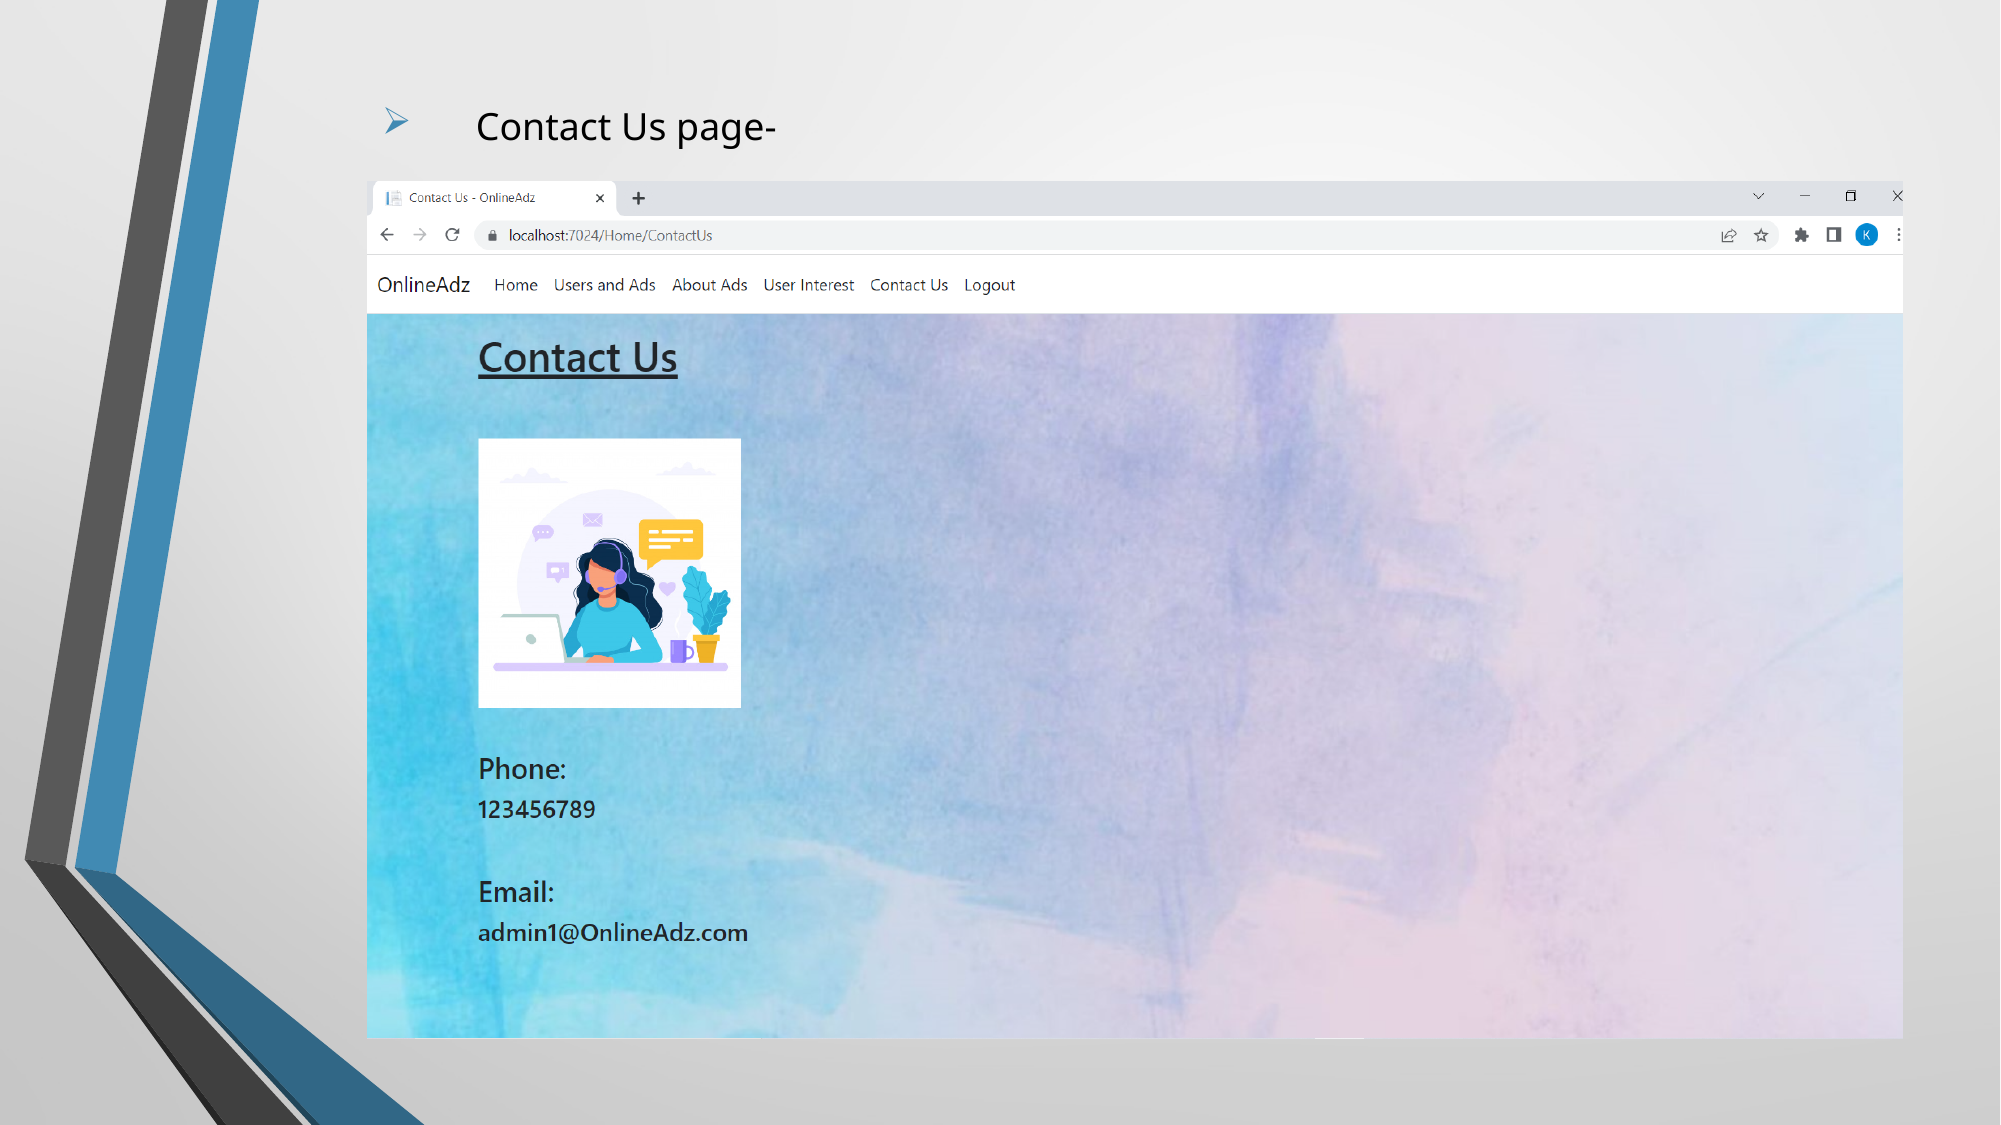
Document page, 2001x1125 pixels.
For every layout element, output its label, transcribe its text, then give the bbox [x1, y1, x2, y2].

title Contact Us page- [367, 86, 1863, 165]
picture [366, 180, 1903, 1040]
